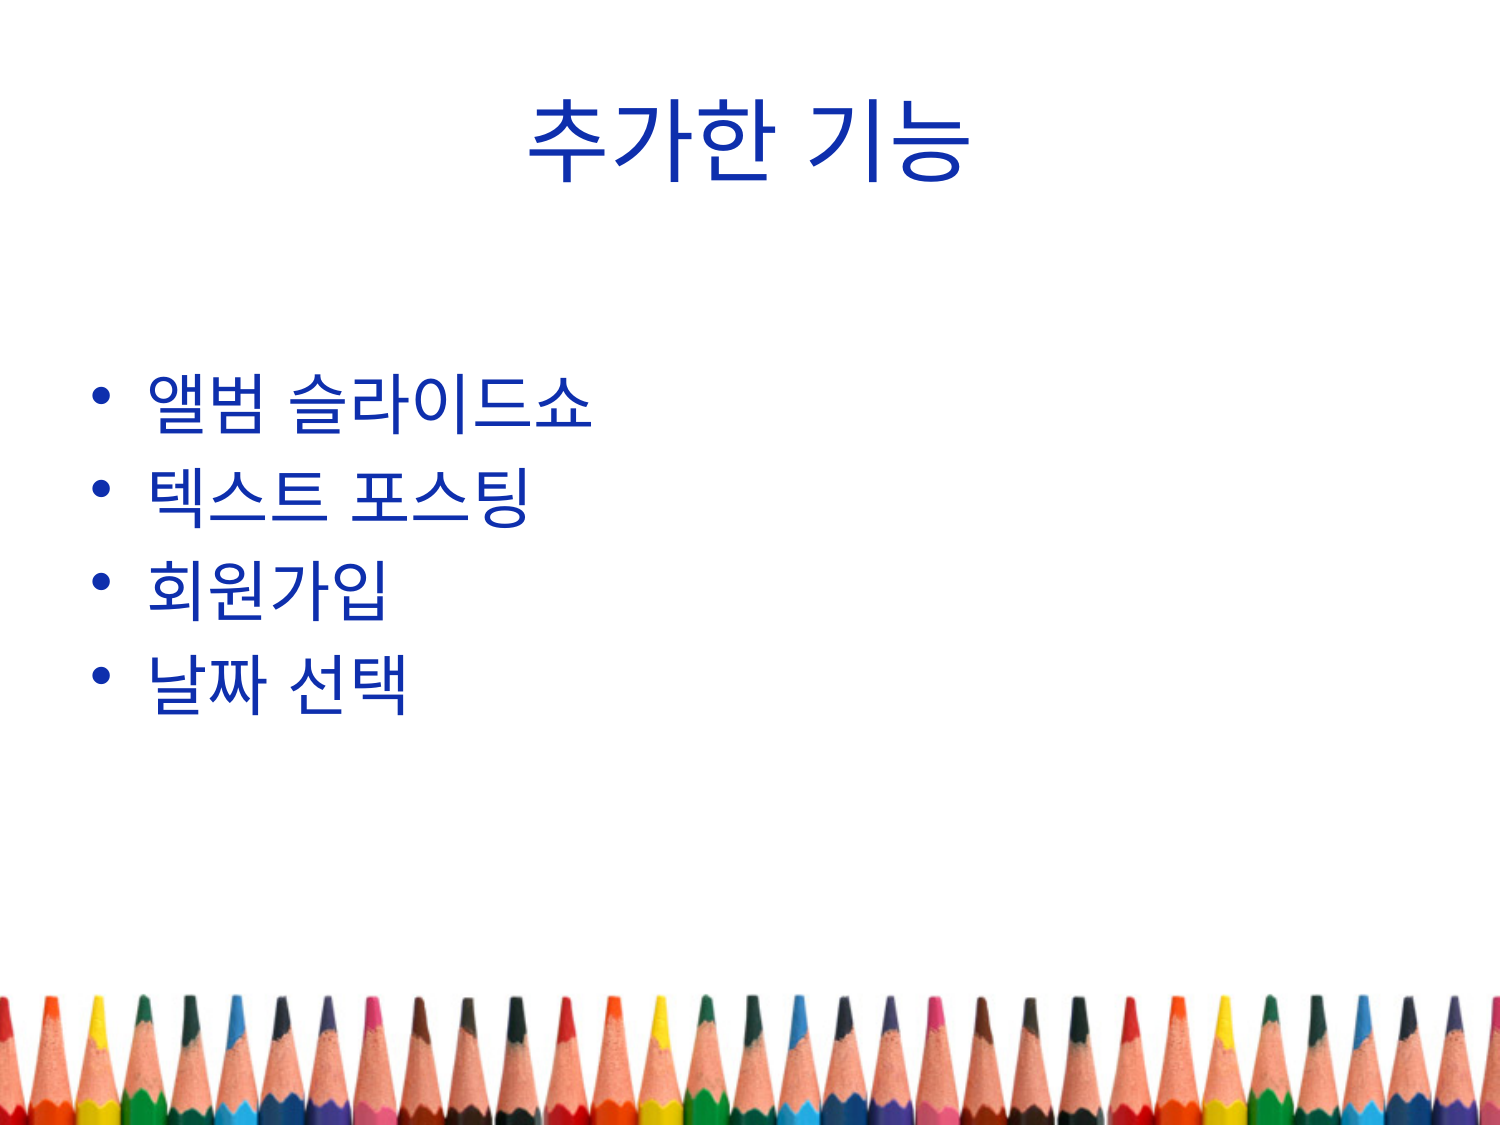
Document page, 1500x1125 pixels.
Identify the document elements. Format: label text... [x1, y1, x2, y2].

picture [0, 0, 1500, 1125]
list 앨범 슬라이드쇼 텍스트 포스팅 회원가입 날짜 선택 [75, 262, 1425, 1005]
title 추가한 기능 [75, 45, 1425, 233]
